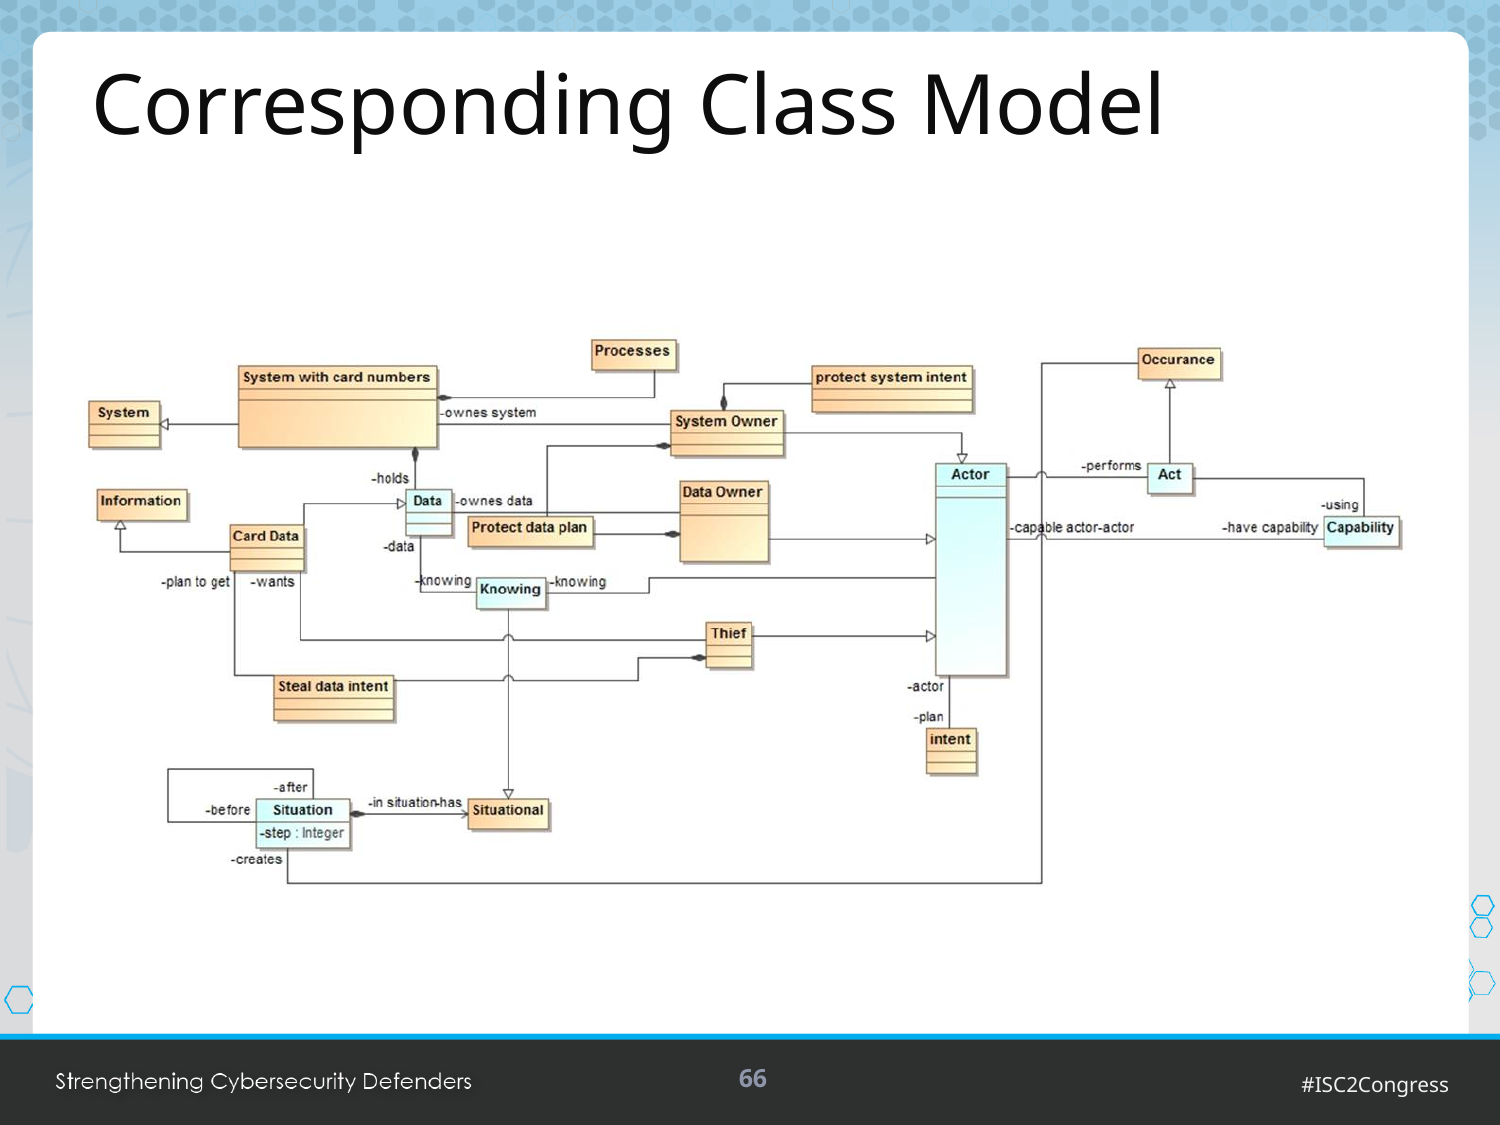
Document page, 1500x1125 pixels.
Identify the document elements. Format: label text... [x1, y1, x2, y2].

picture [0, 0, 1500, 1033]
title Corresponding Class Model [76, 23, 1392, 180]
picture [0, 1040, 1500, 1125]
